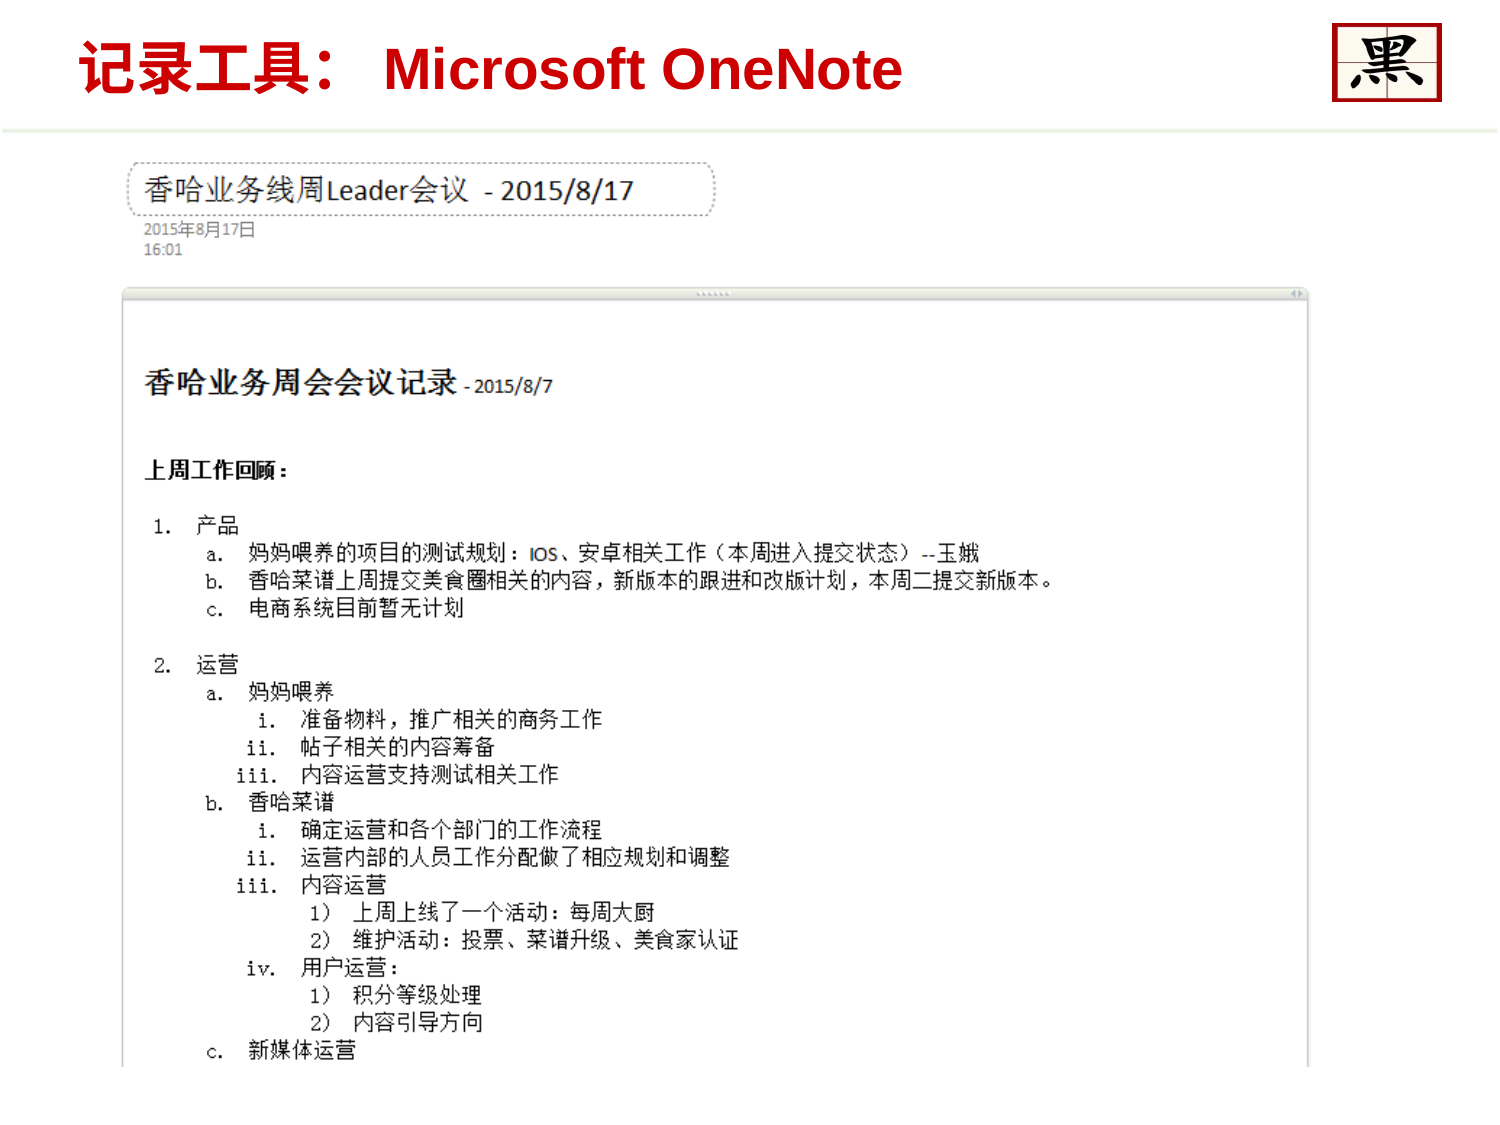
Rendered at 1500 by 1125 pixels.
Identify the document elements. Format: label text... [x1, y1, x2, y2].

title 记录工具：Microsoft OneNote [62, 18, 1223, 114]
picture [1, 1, 1499, 1124]
